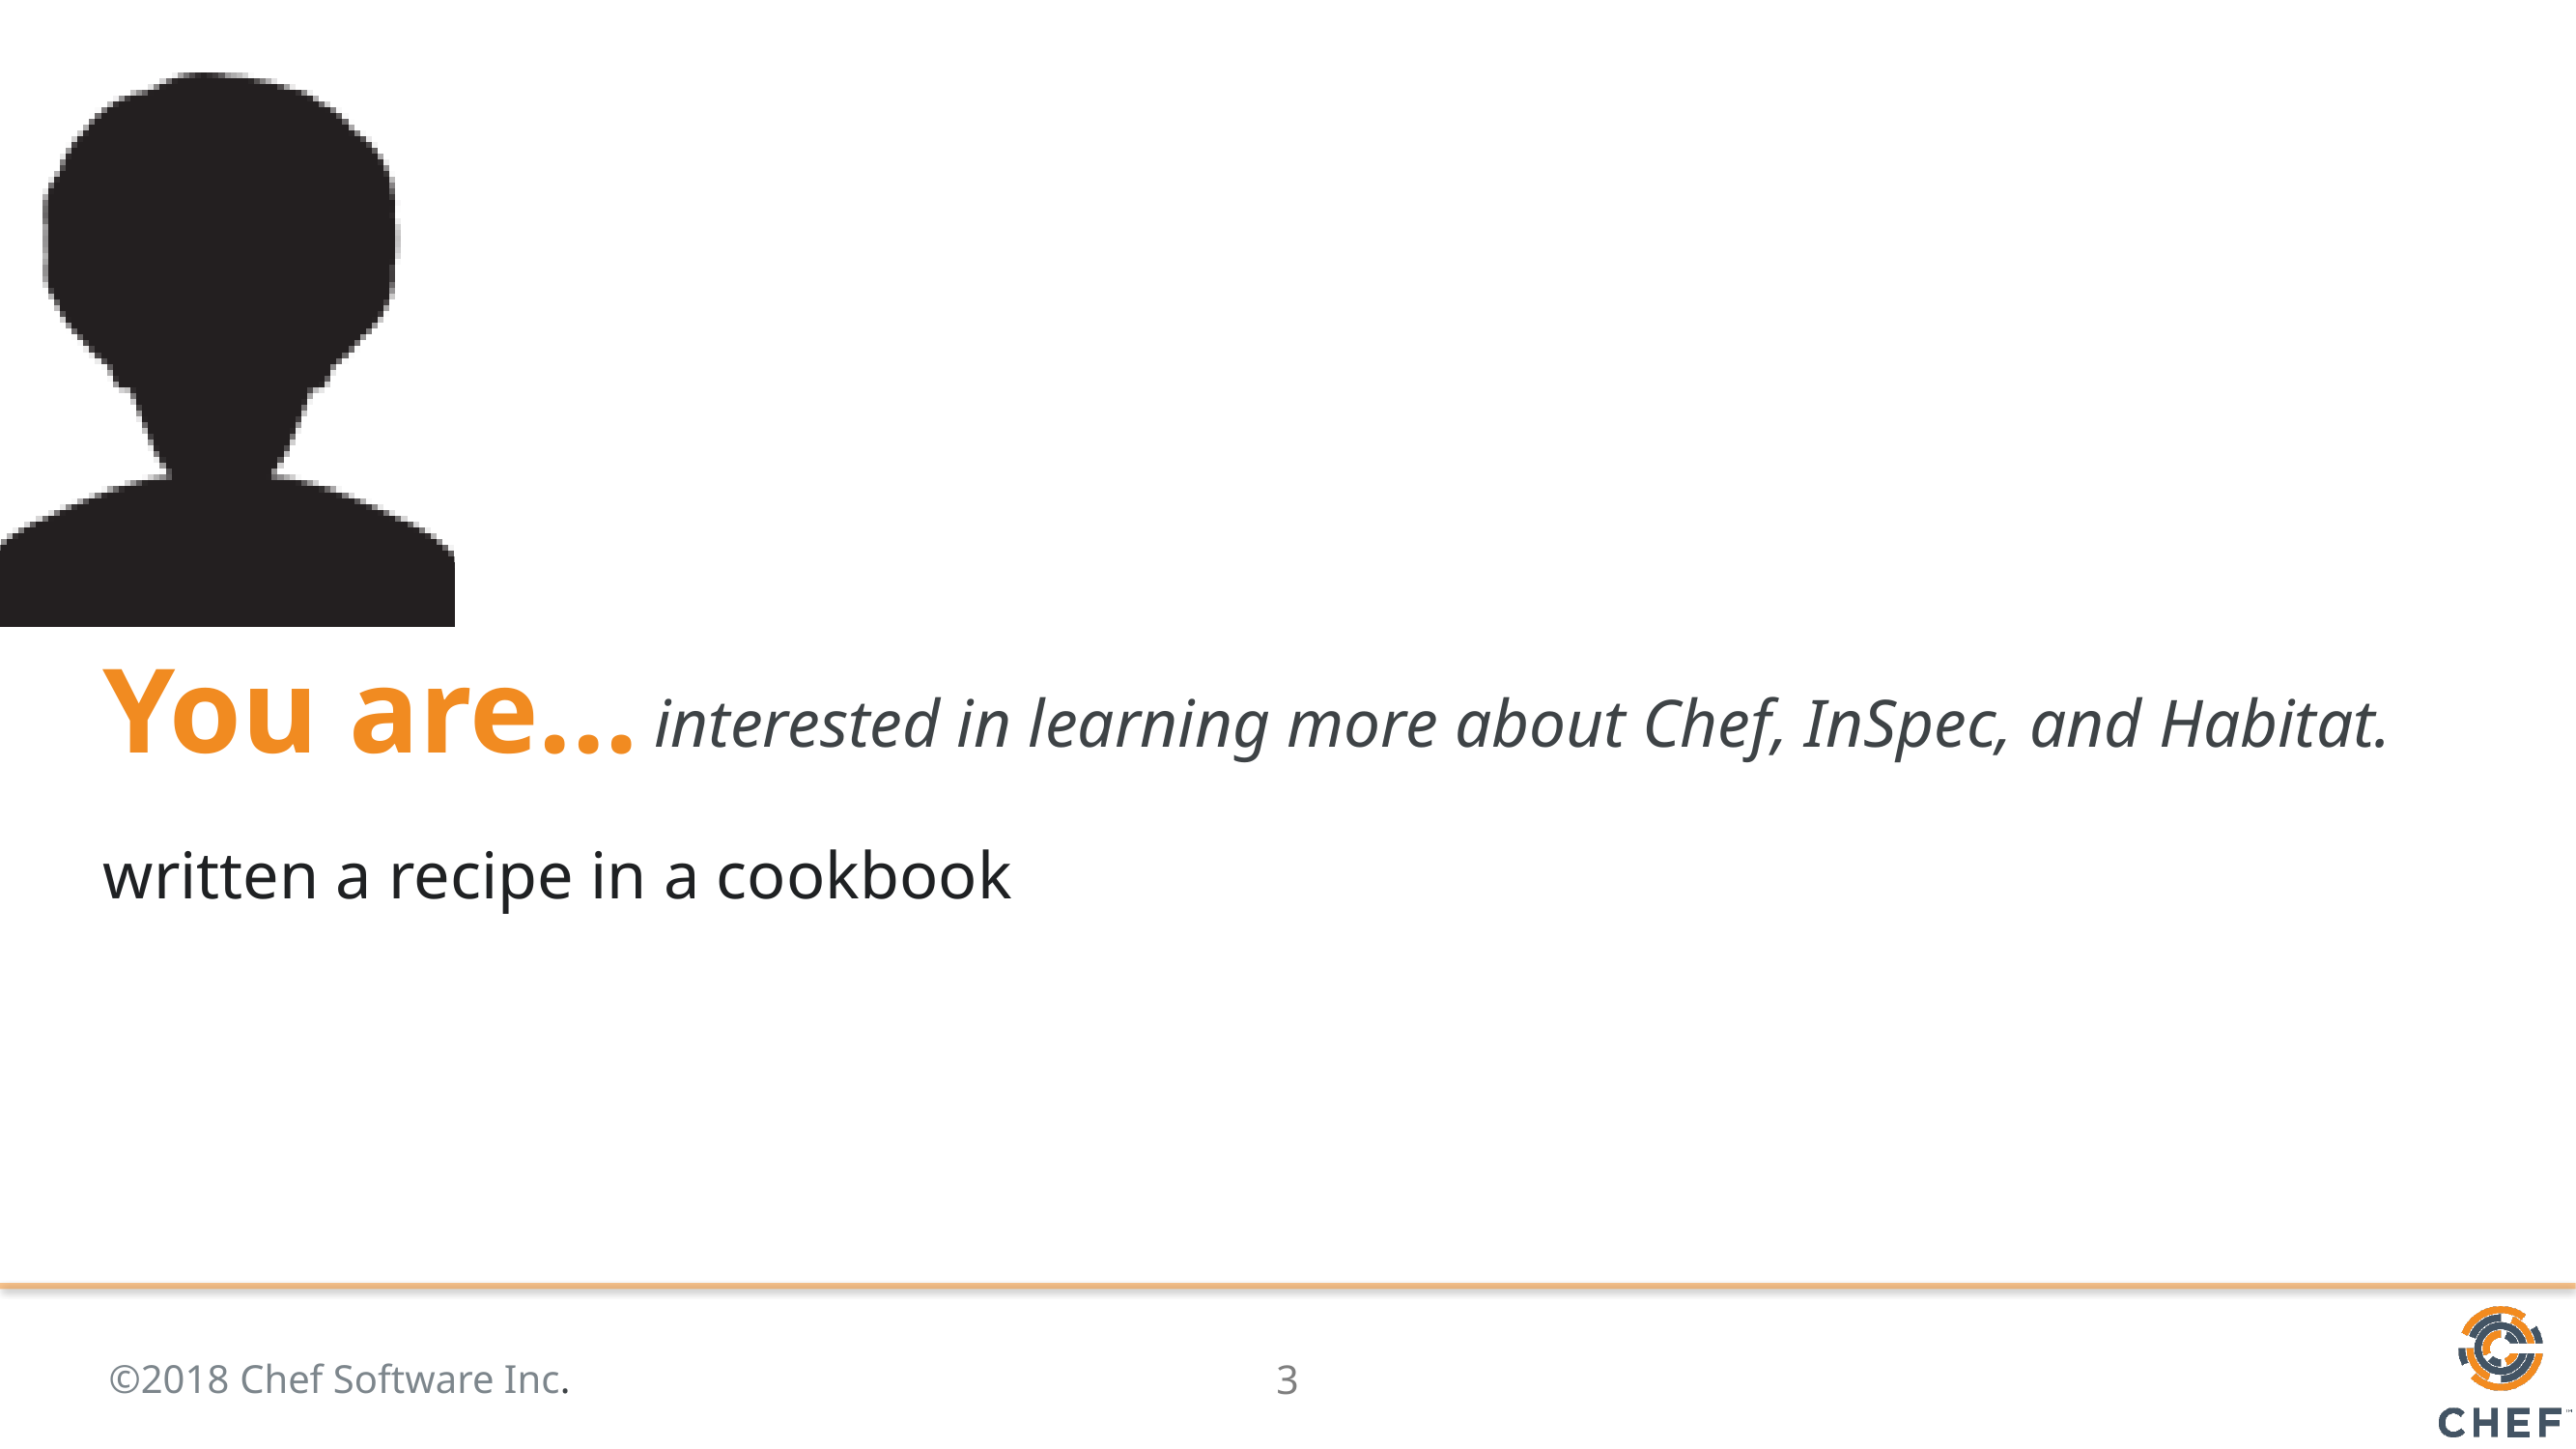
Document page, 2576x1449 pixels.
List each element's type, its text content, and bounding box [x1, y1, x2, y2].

picture [2428, 1290, 2576, 1449]
list written a recipe in a cookbook [102, 835, 2464, 1259]
text_box interested in learning more about Chef, InSpec, and Habitat. [639, 667, 2464, 793]
picture [0, 72, 456, 627]
title You are... [102, 651, 2470, 783]
